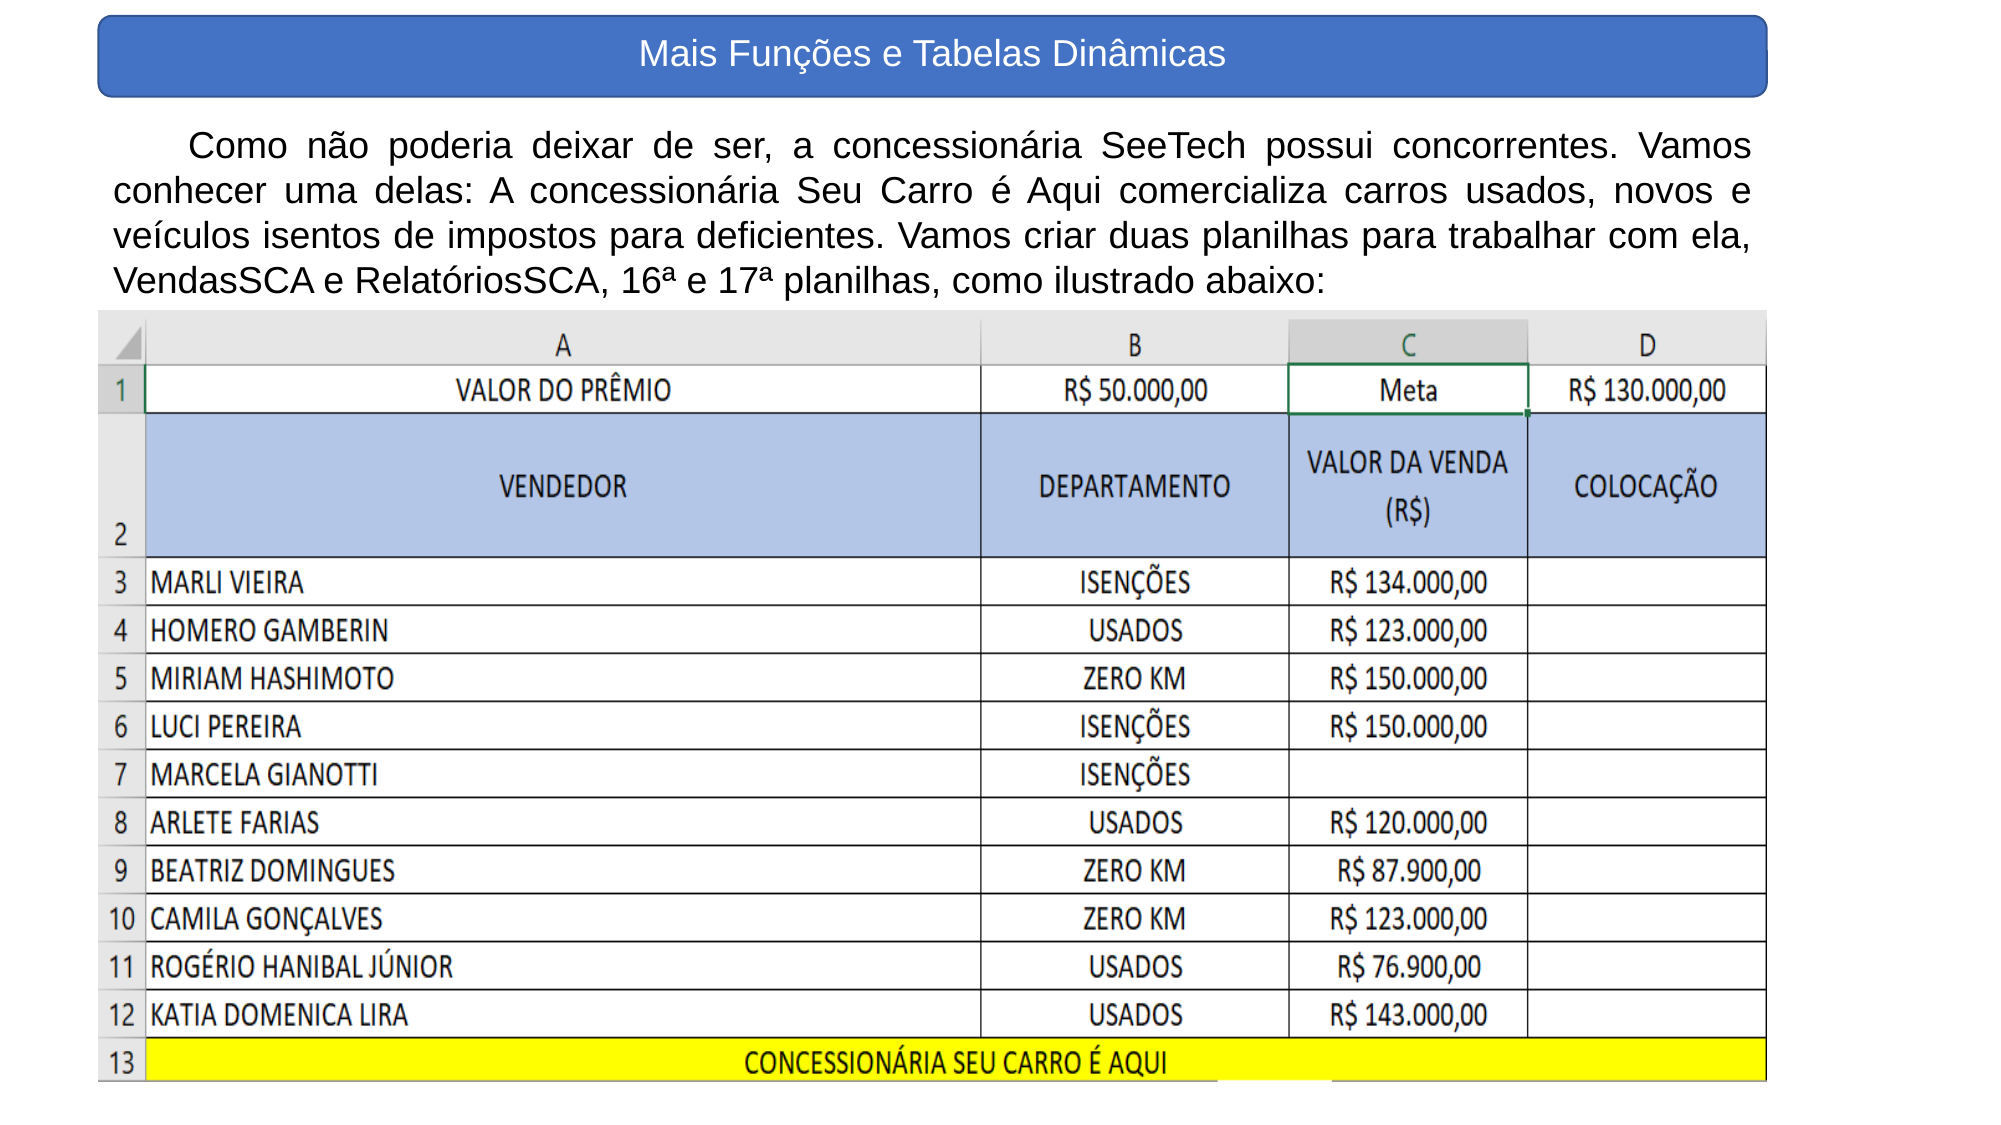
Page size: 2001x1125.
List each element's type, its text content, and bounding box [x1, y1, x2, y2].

text_box Como não poderia deixar de ser, a concessionária SeeTech possui concorrentes. Vamos conhecer uma delas: A concessionária Seu Carro é Aqui comercializa carros usados, novos e veículos isentos de impostos para deficientes. Vamos criar duas planilhas para trabalhar com ela, VendasSCA e RelatóriosSCA, 16ª e 17ª planilhas, como ilustrado abaixo: [98, 113, 1767, 308]
text_box Mais Funções e Tabelas Dinâmicas [98, 21, 1767, 82]
text_box [97, 24, 1768, 98]
text_box [100, 14, 1765, 21]
picture [98, 310, 1767, 1082]
